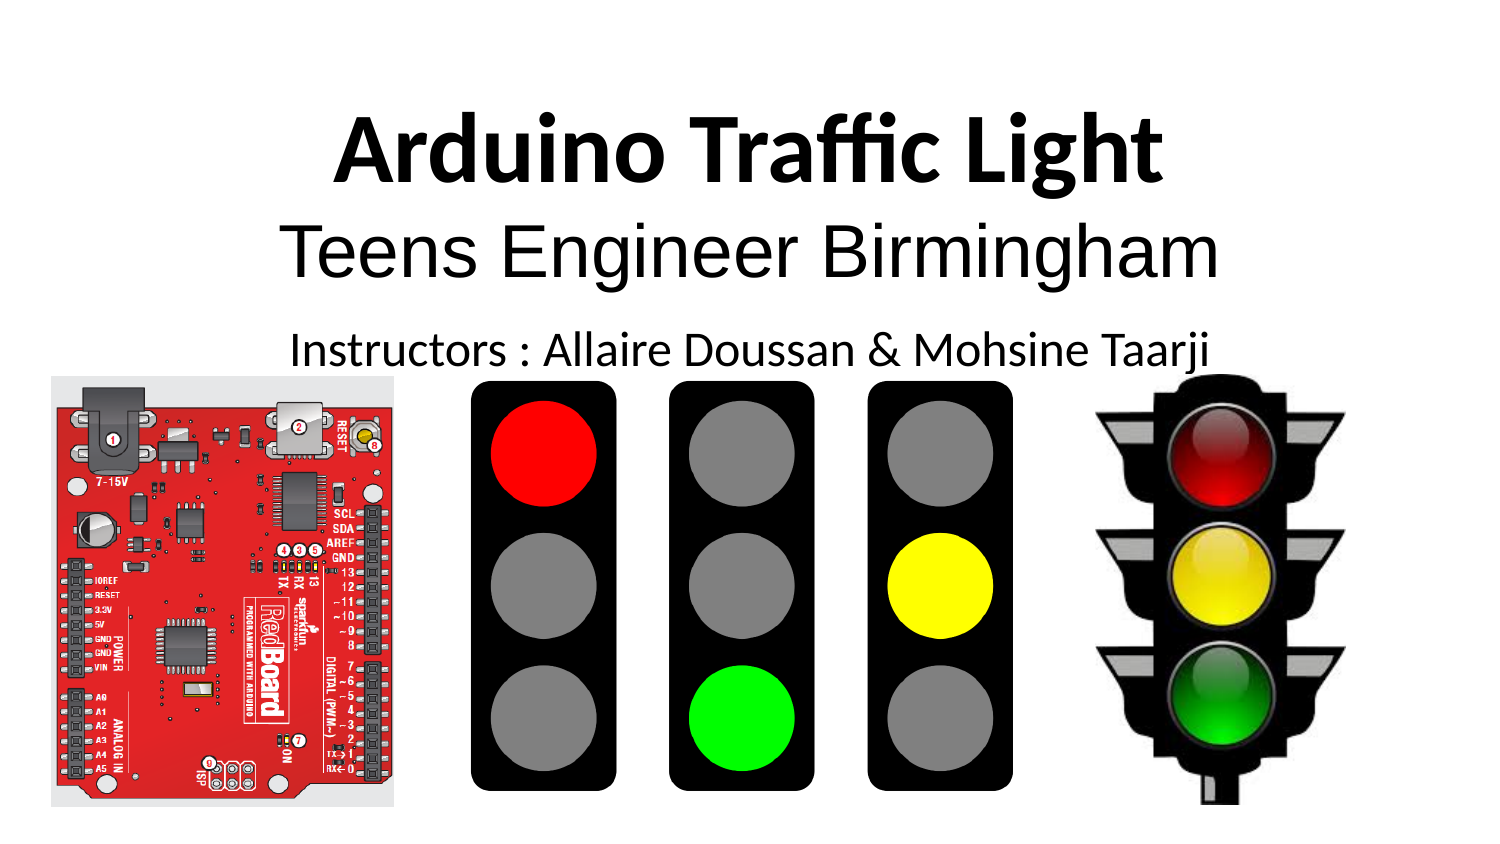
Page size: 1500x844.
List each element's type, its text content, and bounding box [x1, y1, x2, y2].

picture [50, 376, 395, 807]
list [464, 374, 1026, 805]
picture [1095, 374, 1347, 805]
text_box Arduino Traffic Light Teens Engineer Birmingham Instructors : Allaire Doussan & Mohsine Taarji [0, 0, 1500, 482]
